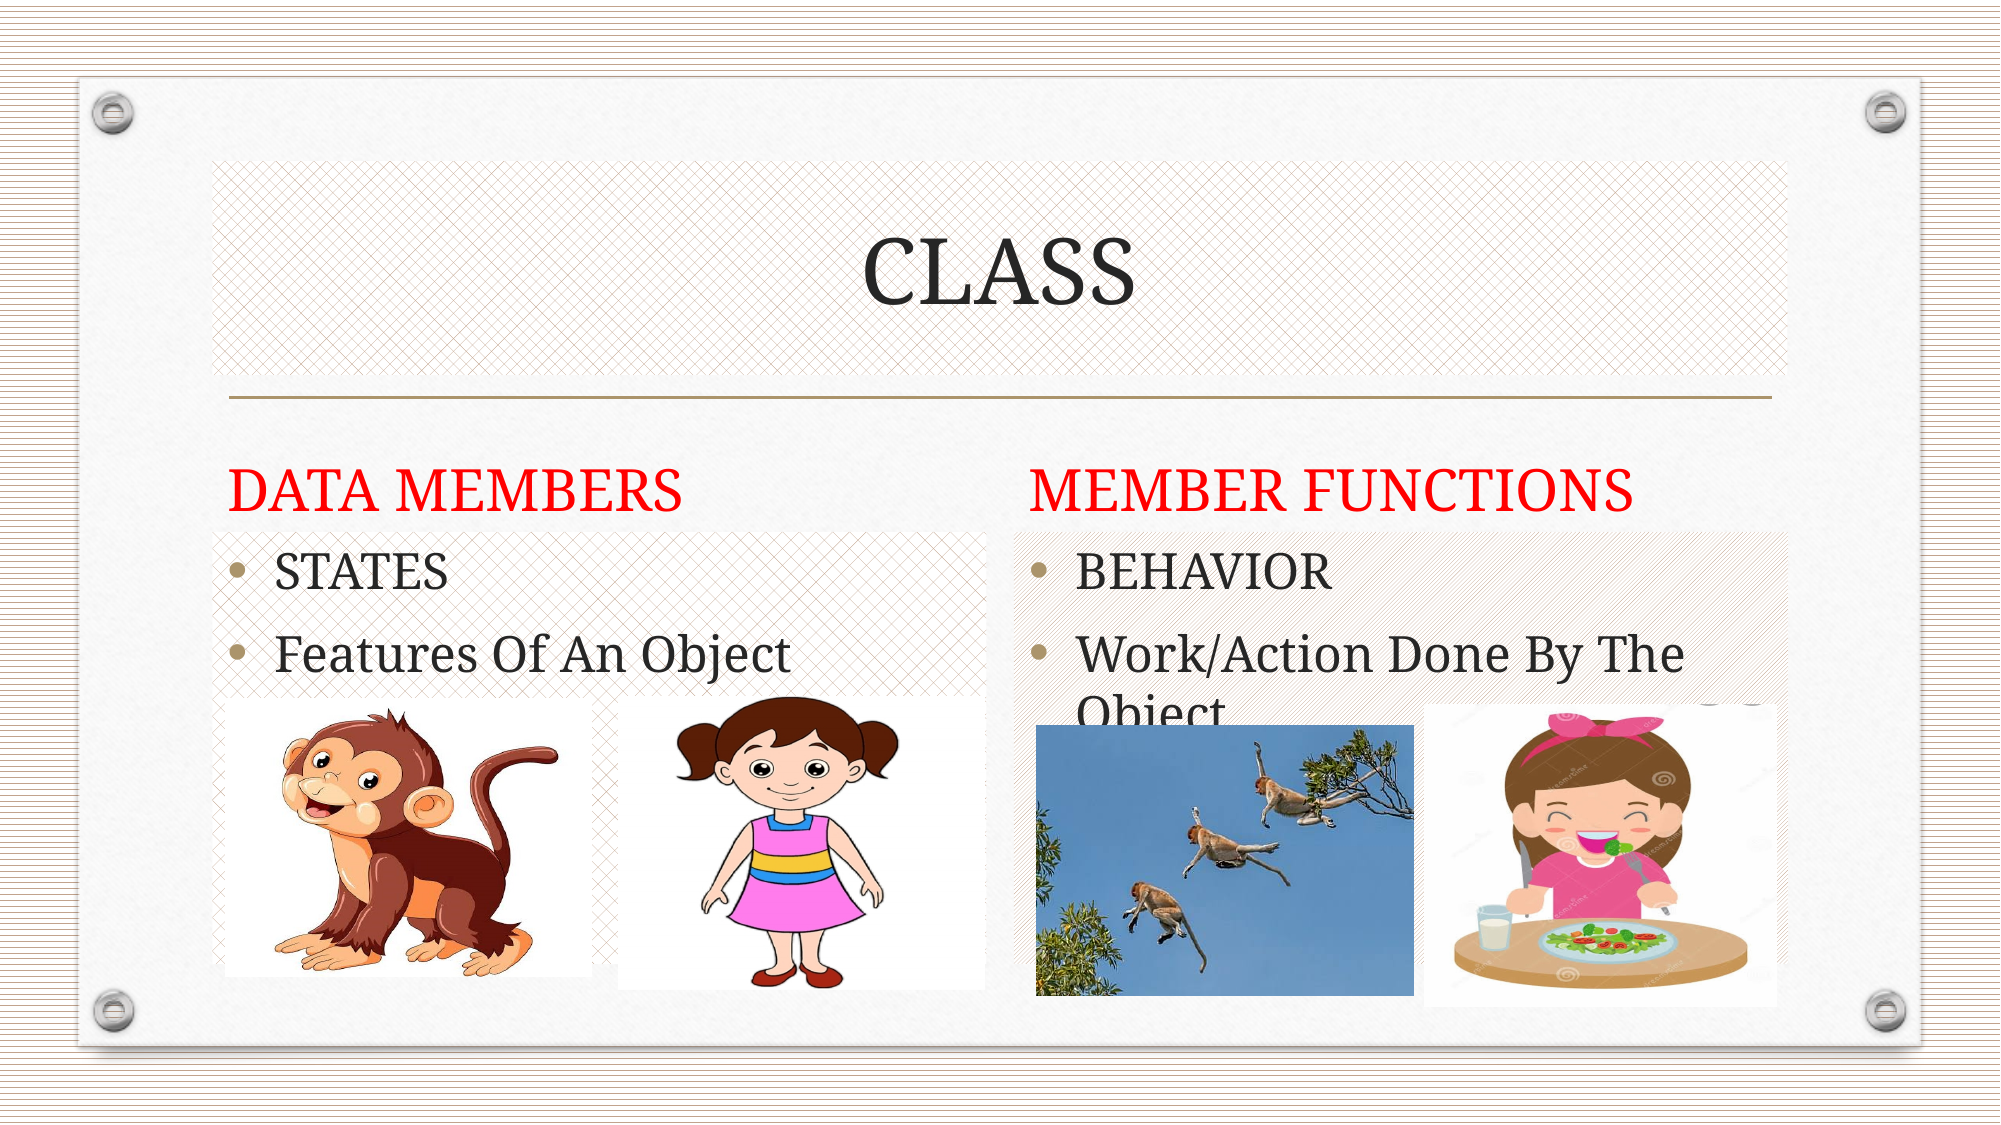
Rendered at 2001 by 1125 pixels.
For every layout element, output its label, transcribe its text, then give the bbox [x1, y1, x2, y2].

list BEHAVIOR Work/Action Done By The Object [1013, 532, 1788, 964]
picture [0, 0, 2000, 1125]
list STATES Features Of An Object [212, 532, 987, 964]
title CLASS [212, 161, 1788, 375]
list DATA MEMBERS [212, 436, 987, 531]
list MEMBER FUNCTIONS [1013, 436, 1788, 531]
